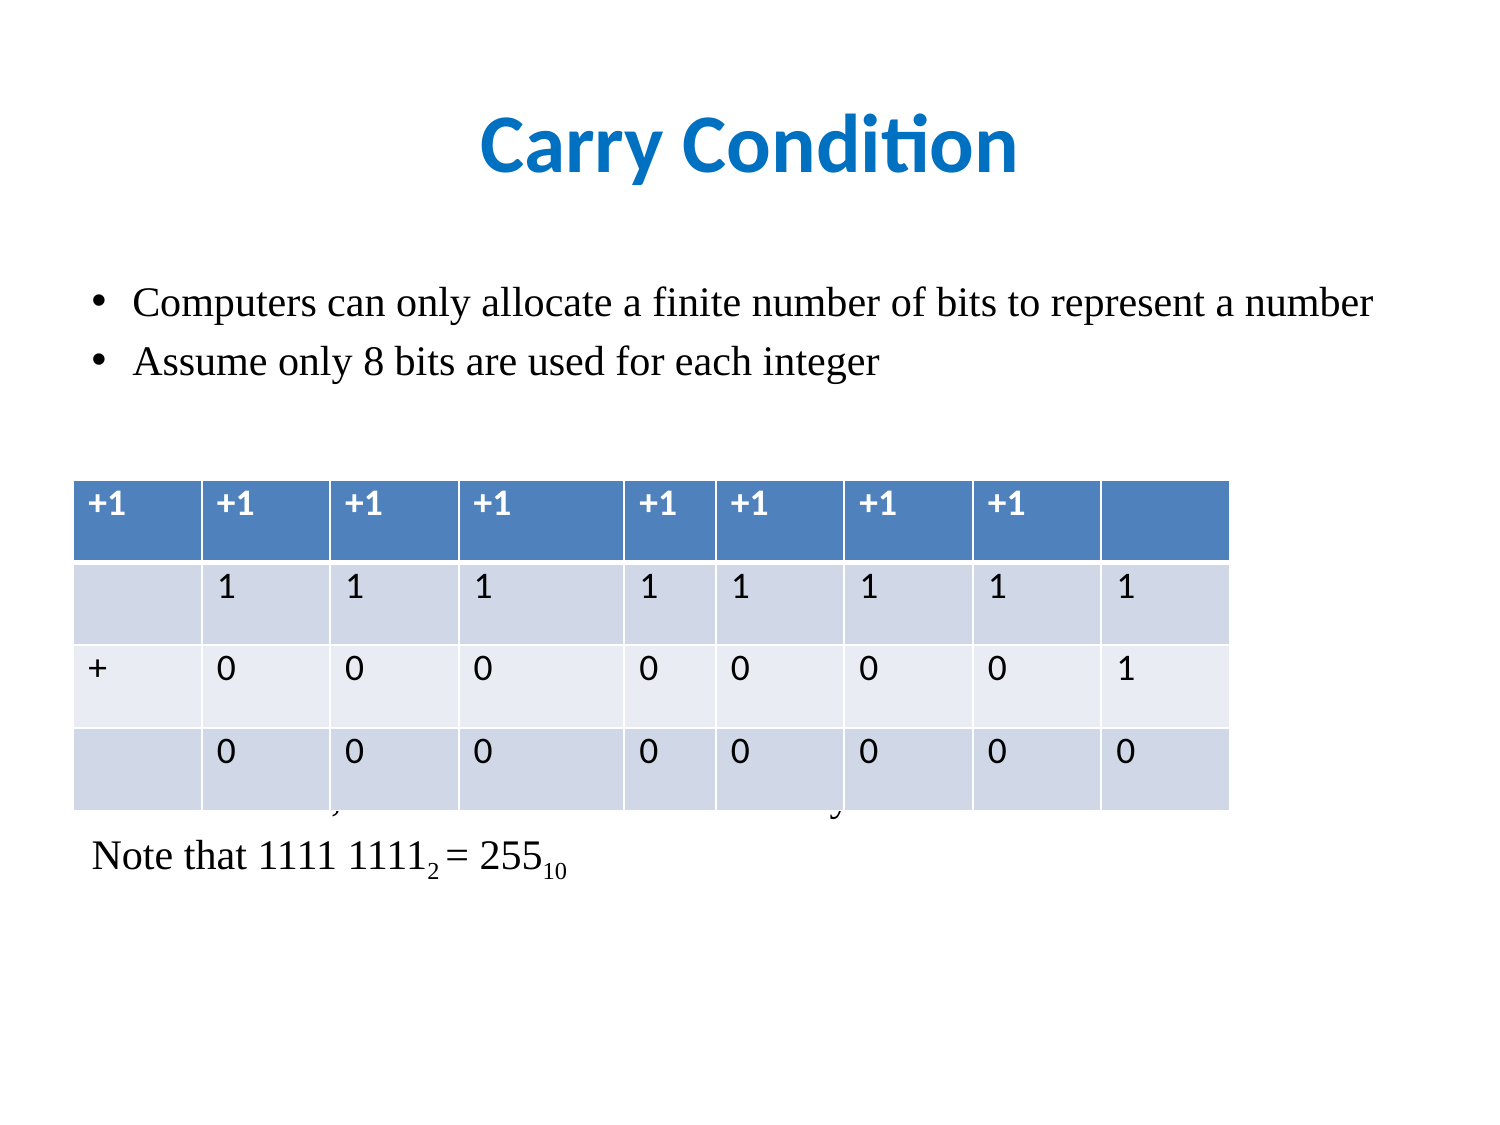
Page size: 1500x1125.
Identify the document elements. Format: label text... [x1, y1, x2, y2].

table_cell 0 [331, 646, 458, 727]
table_cell [74, 565, 201, 644]
table_cell 0 [717, 729, 843, 810]
table_header +1 [974, 481, 1100, 560]
table_header +1 [845, 481, 972, 560]
table_cell 0 [331, 729, 458, 810]
table_cell 0 [625, 646, 715, 727]
table_cell 0 [845, 729, 972, 810]
table_cell 1 [717, 565, 843, 644]
table_cell 0 [625, 729, 715, 810]
table_cell 1 [625, 565, 715, 644]
table_header +1 [203, 481, 329, 560]
table_cell 1 [203, 565, 329, 644]
title Carry Condition [75, 45, 1425, 233]
table_cell 0 [1102, 729, 1229, 810]
table_header +1 [460, 481, 623, 560]
table_header +1 [74, 481, 201, 560]
table_cell 0 [974, 729, 1100, 810]
table_header +1 [717, 481, 843, 560]
table_cell 0 [717, 646, 843, 727]
table_cell 0 [203, 729, 329, 810]
list Computers can only allocate a finite number of bits to represent a number Assume only 8 bits are used for each integer This bit is lost, this error is known as a carry condition Note that 1111 11112 = 25510 [76, 267, 1427, 1010]
table_cell 1 [1102, 646, 1229, 727]
table_cell 1 [845, 565, 972, 644]
table_cell 1 [1102, 565, 1229, 644]
table_header [1102, 481, 1229, 560]
table_cell 1 [460, 565, 623, 644]
table_cell 0 [203, 646, 329, 727]
table_cell 0 [460, 729, 623, 810]
table_header +1 [331, 481, 458, 560]
table_header +1 [625, 481, 715, 560]
table_cell 1 [974, 565, 1100, 644]
table_cell [74, 729, 201, 810]
table_cell 0 [845, 646, 972, 727]
table_cell 0 [974, 646, 1100, 727]
table_cell + [74, 646, 201, 727]
table_cell 0 [460, 646, 623, 727]
table_cell 1 [331, 565, 458, 644]
